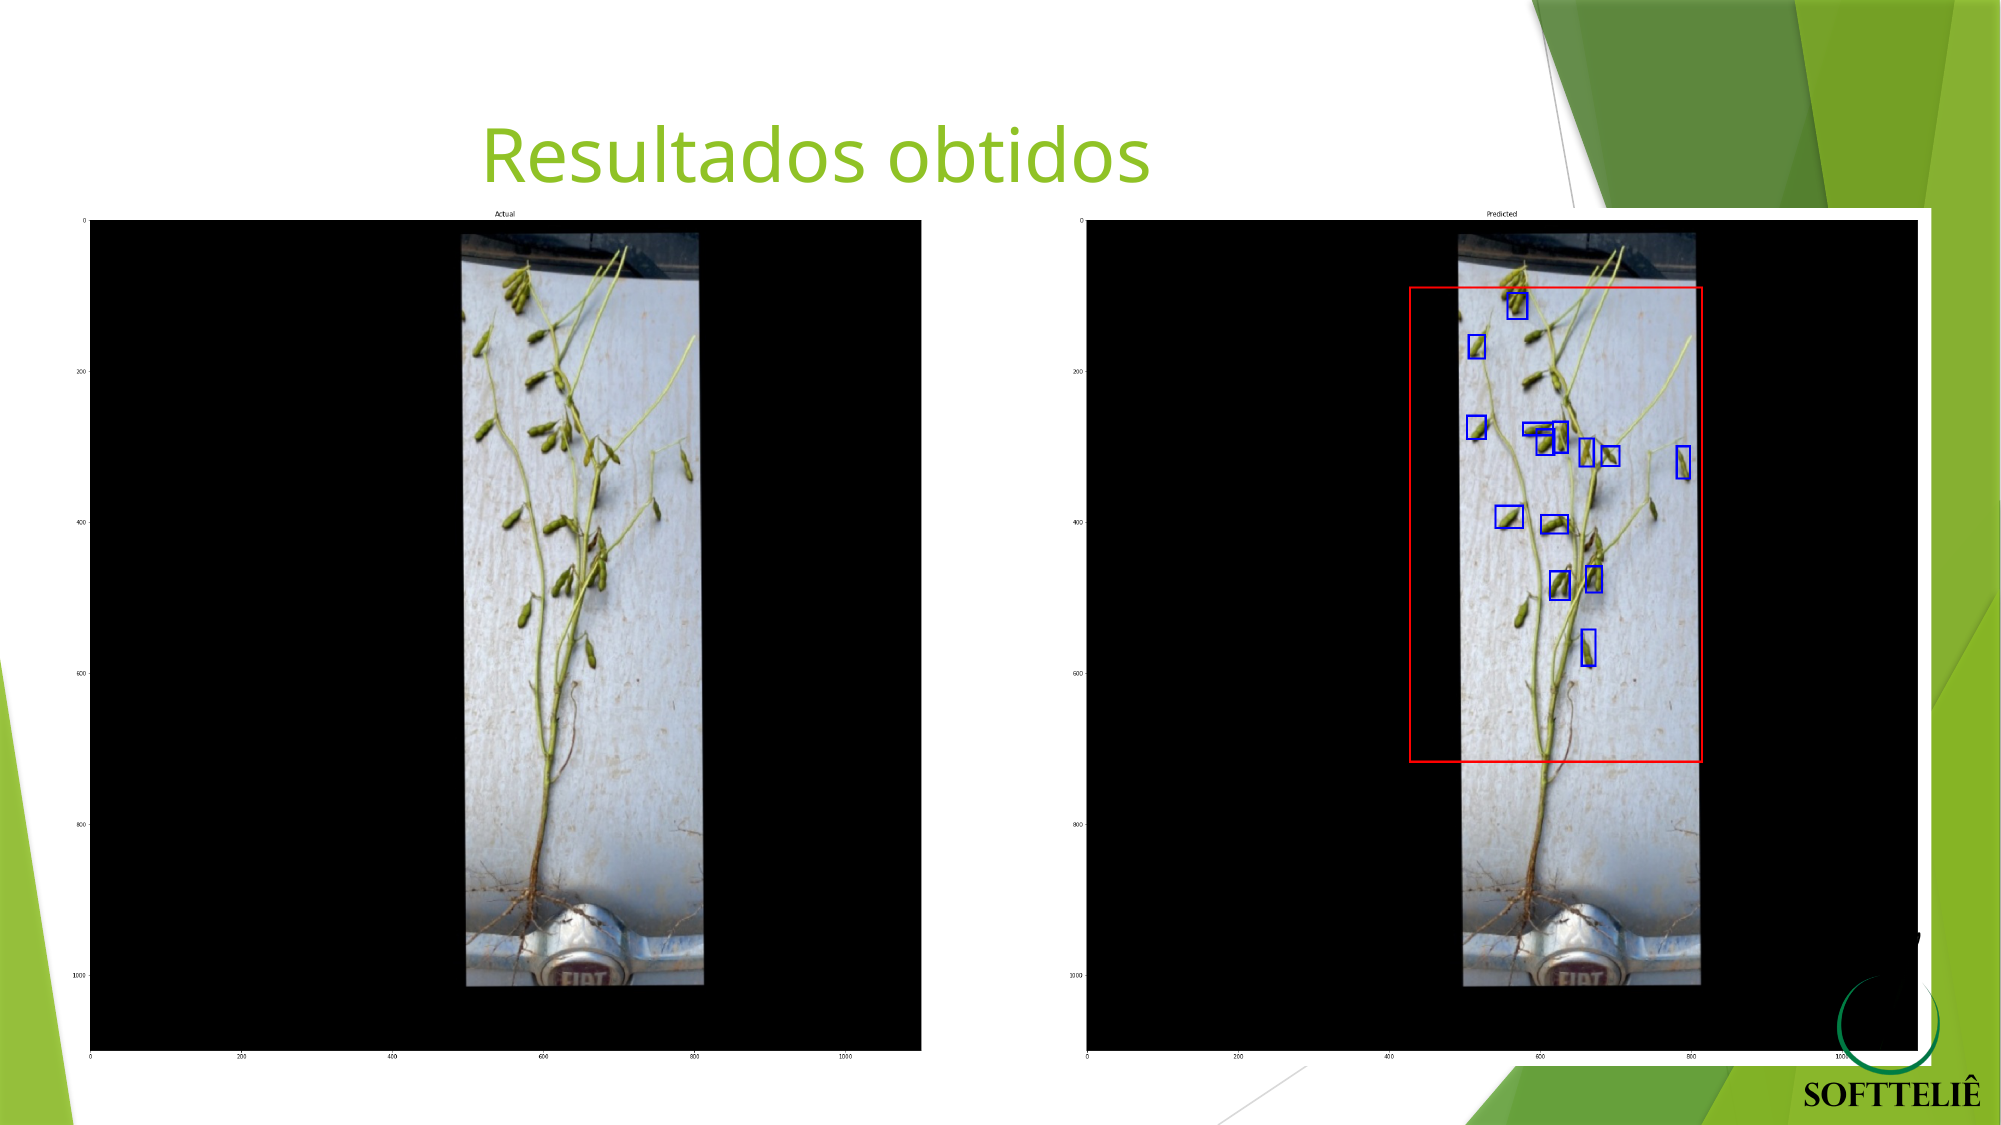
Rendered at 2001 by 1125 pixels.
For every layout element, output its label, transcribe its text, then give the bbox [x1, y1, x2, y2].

picture [68, 207, 2000, 1125]
title Resultados obtidos [111, 99, 1522, 207]
